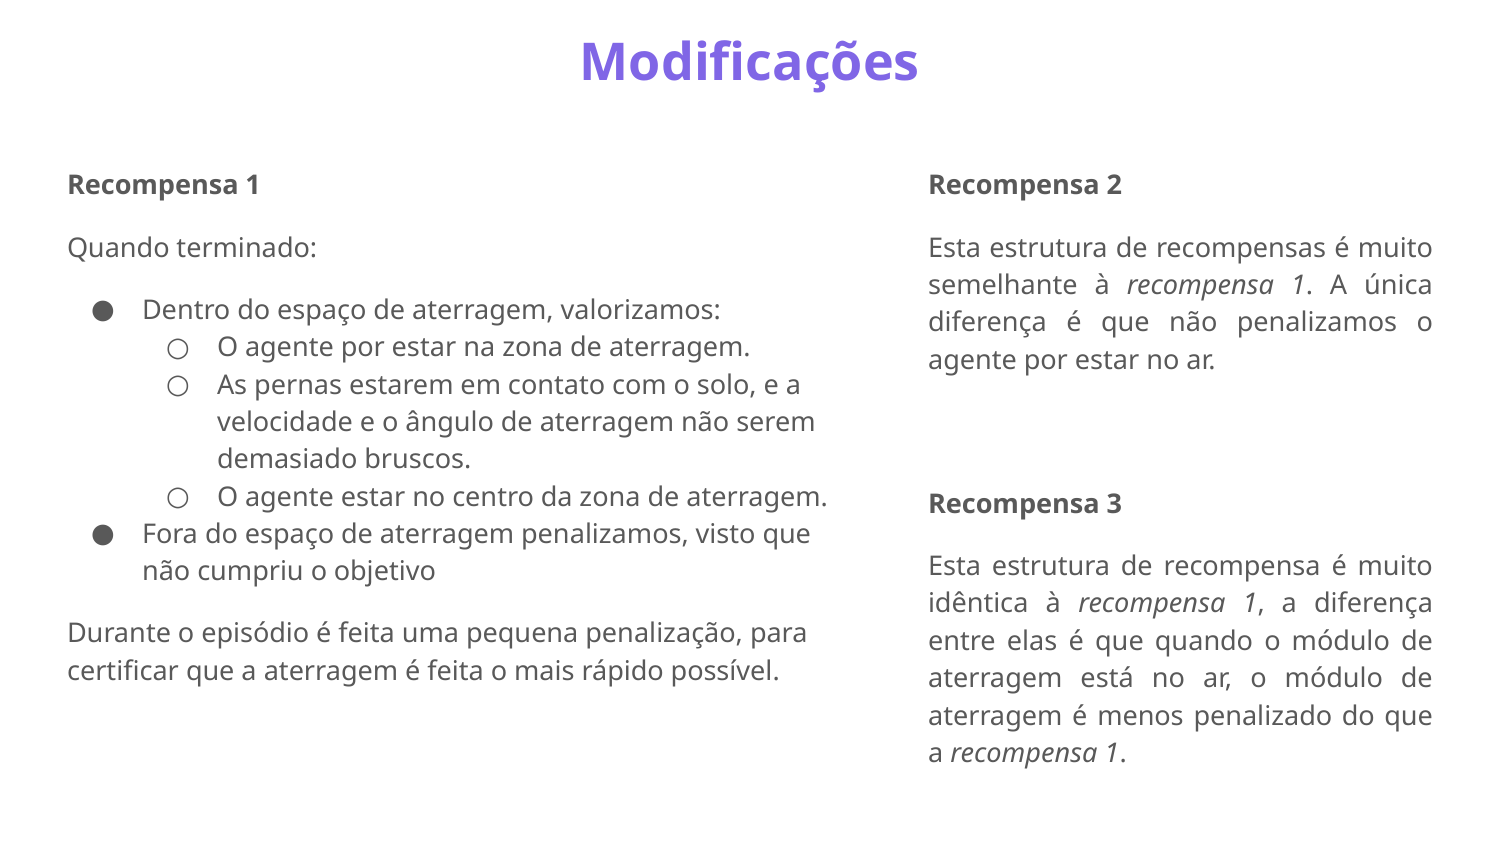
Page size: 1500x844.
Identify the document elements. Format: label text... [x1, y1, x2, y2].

list Recompensa 1 Quando terminado: Dentro do espaço de aterragem, valorizamos: O agente por estar na zona de aterragem. As pernas estarem em contato com o solo, e a velocidade e o ângulo de aterragem não serem demasiado bruscos. O agente estar no centro da zona de aterragem. Fora do espaço de aterragem penalizamos, visto que não cumpriu o objetivo Durante o episódio é feita uma pequena penalização, para certificar que a aterragem é feita o mais rápido possível. [52, 147, 855, 780]
list Recompensa 3 Esta estrutura de recompensa é muito idêntica à recompensa 1, a diferença entre elas é que quando o módulo de aterragem está no ar, o módulo de aterragem é menos penalizado do que a recompensa 1. [913, 466, 1448, 780]
title Modificações [0, 13, 1500, 108]
list Recompensa 2 Esta estrutura de recompensas é muito semelhante à recompensa 1. A única diferença é que não penalizamos o agente por estar no ar. [913, 147, 1448, 387]
